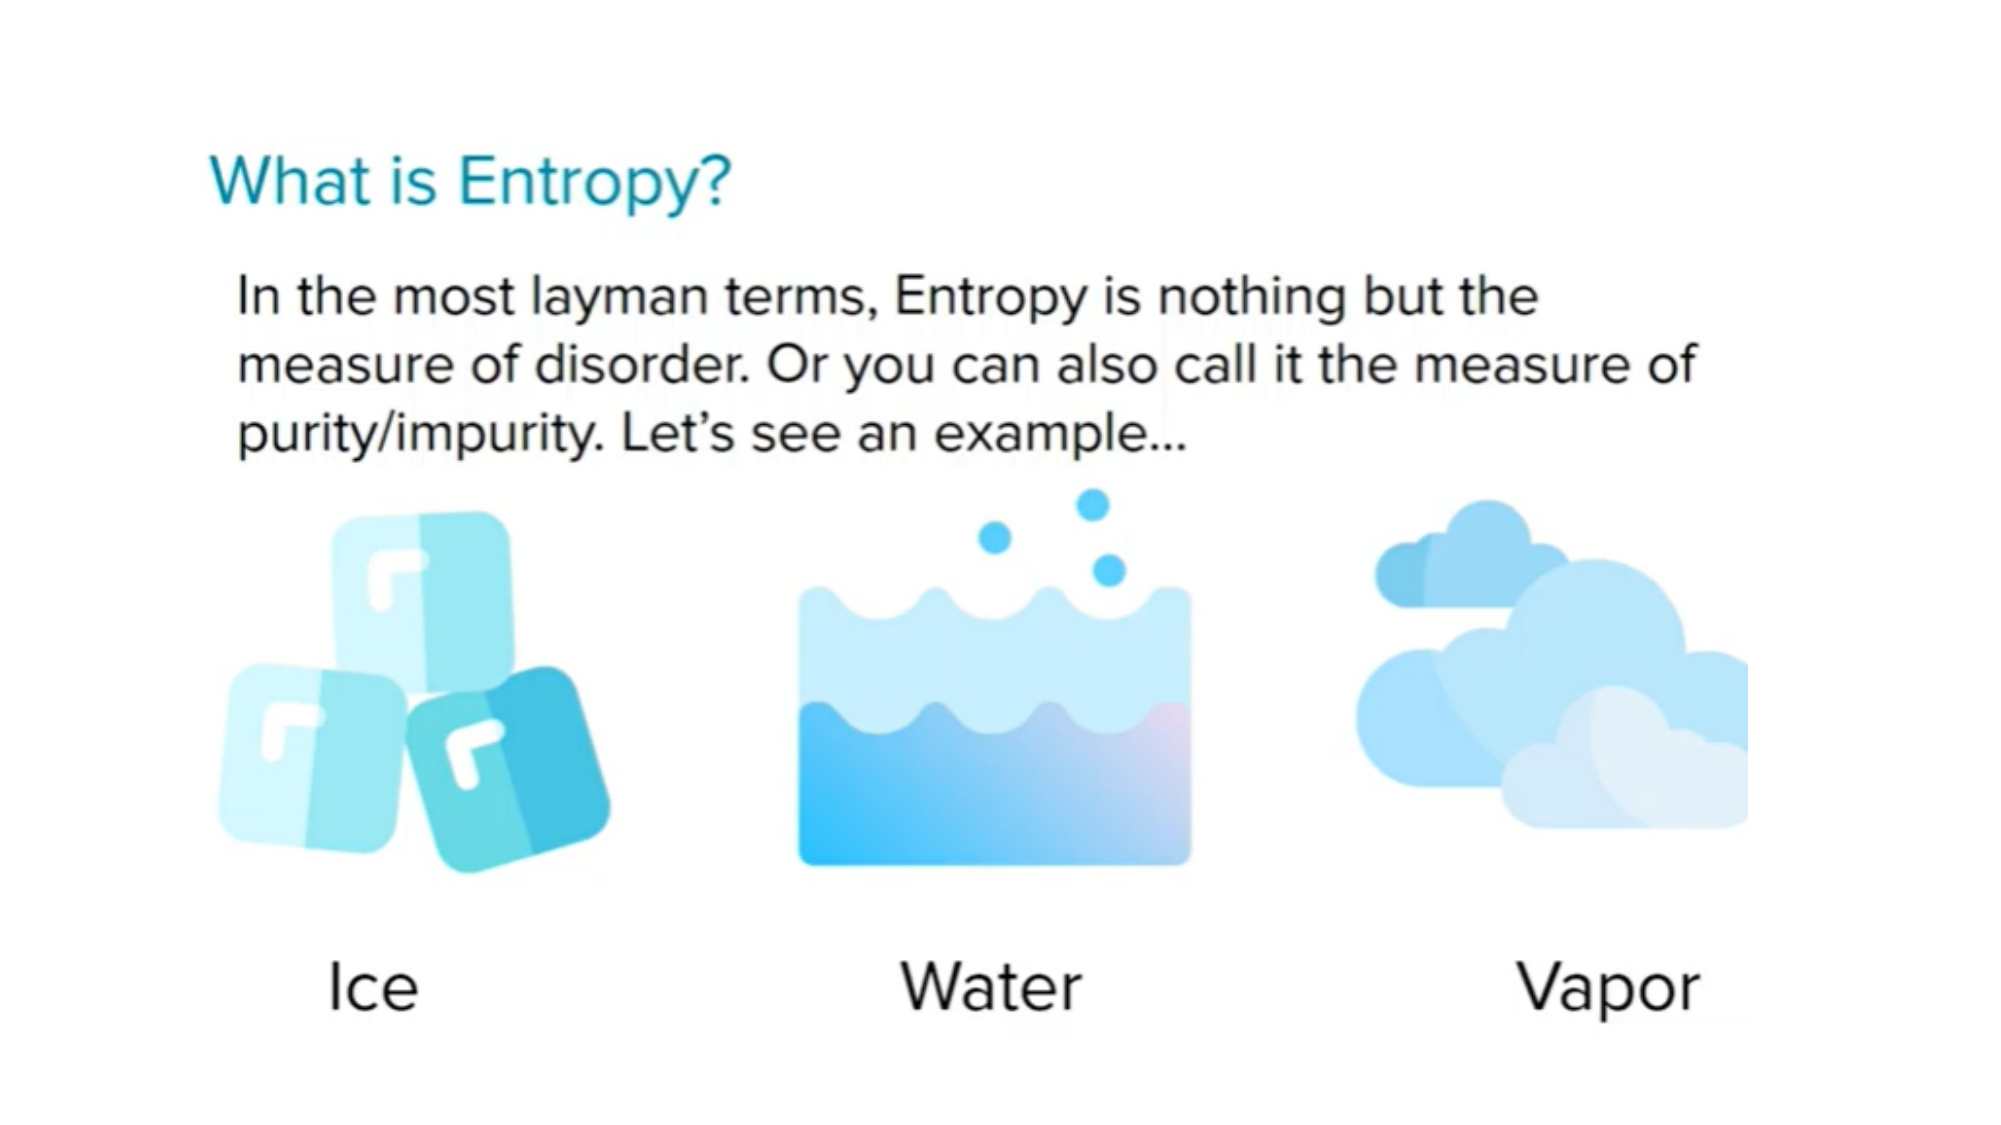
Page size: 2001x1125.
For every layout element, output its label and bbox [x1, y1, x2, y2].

picture [168, 134, 1748, 1039]
